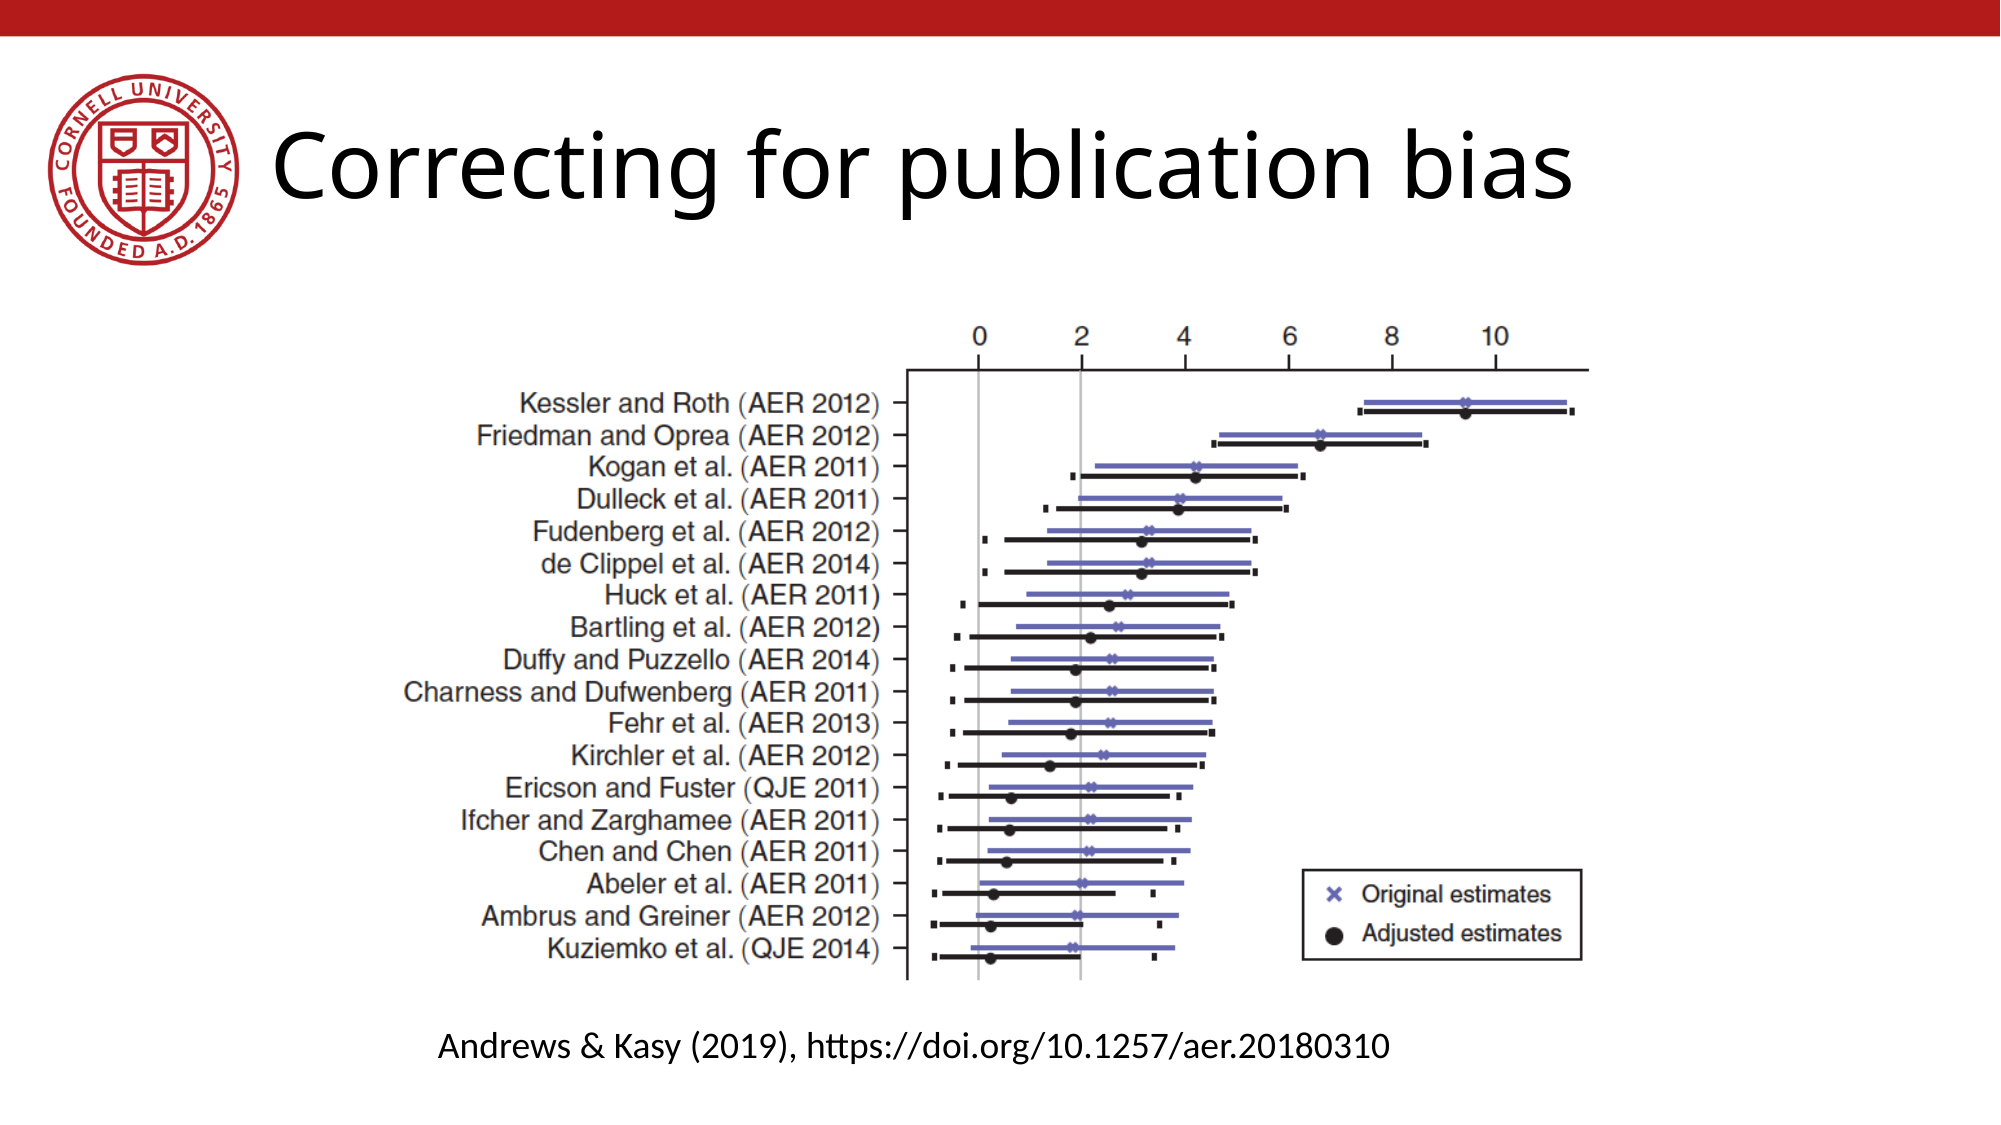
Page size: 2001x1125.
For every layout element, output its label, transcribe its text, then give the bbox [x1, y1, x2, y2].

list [385, 299, 1615, 1014]
picture [39, 65, 255, 274]
text_box Andrews & Kasy (2019), https://doi.org/10.1257/aer.20180310 [423, 1013, 1692, 1073]
title Correcting for publication bias [255, 59, 1860, 278]
